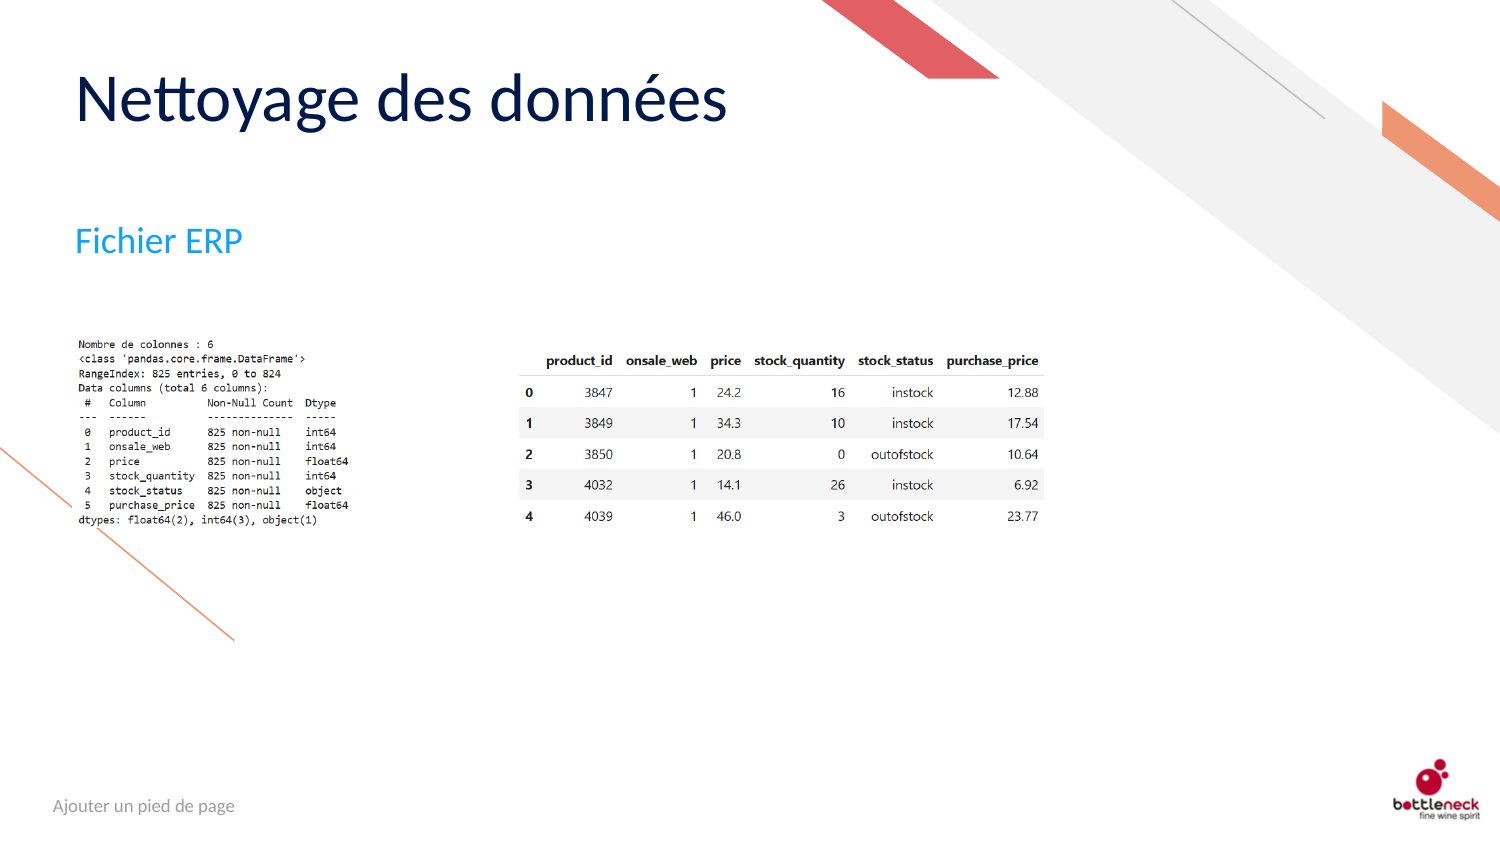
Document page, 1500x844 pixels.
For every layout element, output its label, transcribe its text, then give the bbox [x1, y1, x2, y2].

picture [72, 338, 354, 528]
title Nettoyage des données [63, 25, 834, 167]
list Fichier ERP [64, 215, 1209, 753]
footer Ajouter un pied de page [41, 782, 548, 827]
picture [1373, 751, 1500, 828]
picture [516, 350, 1046, 528]
